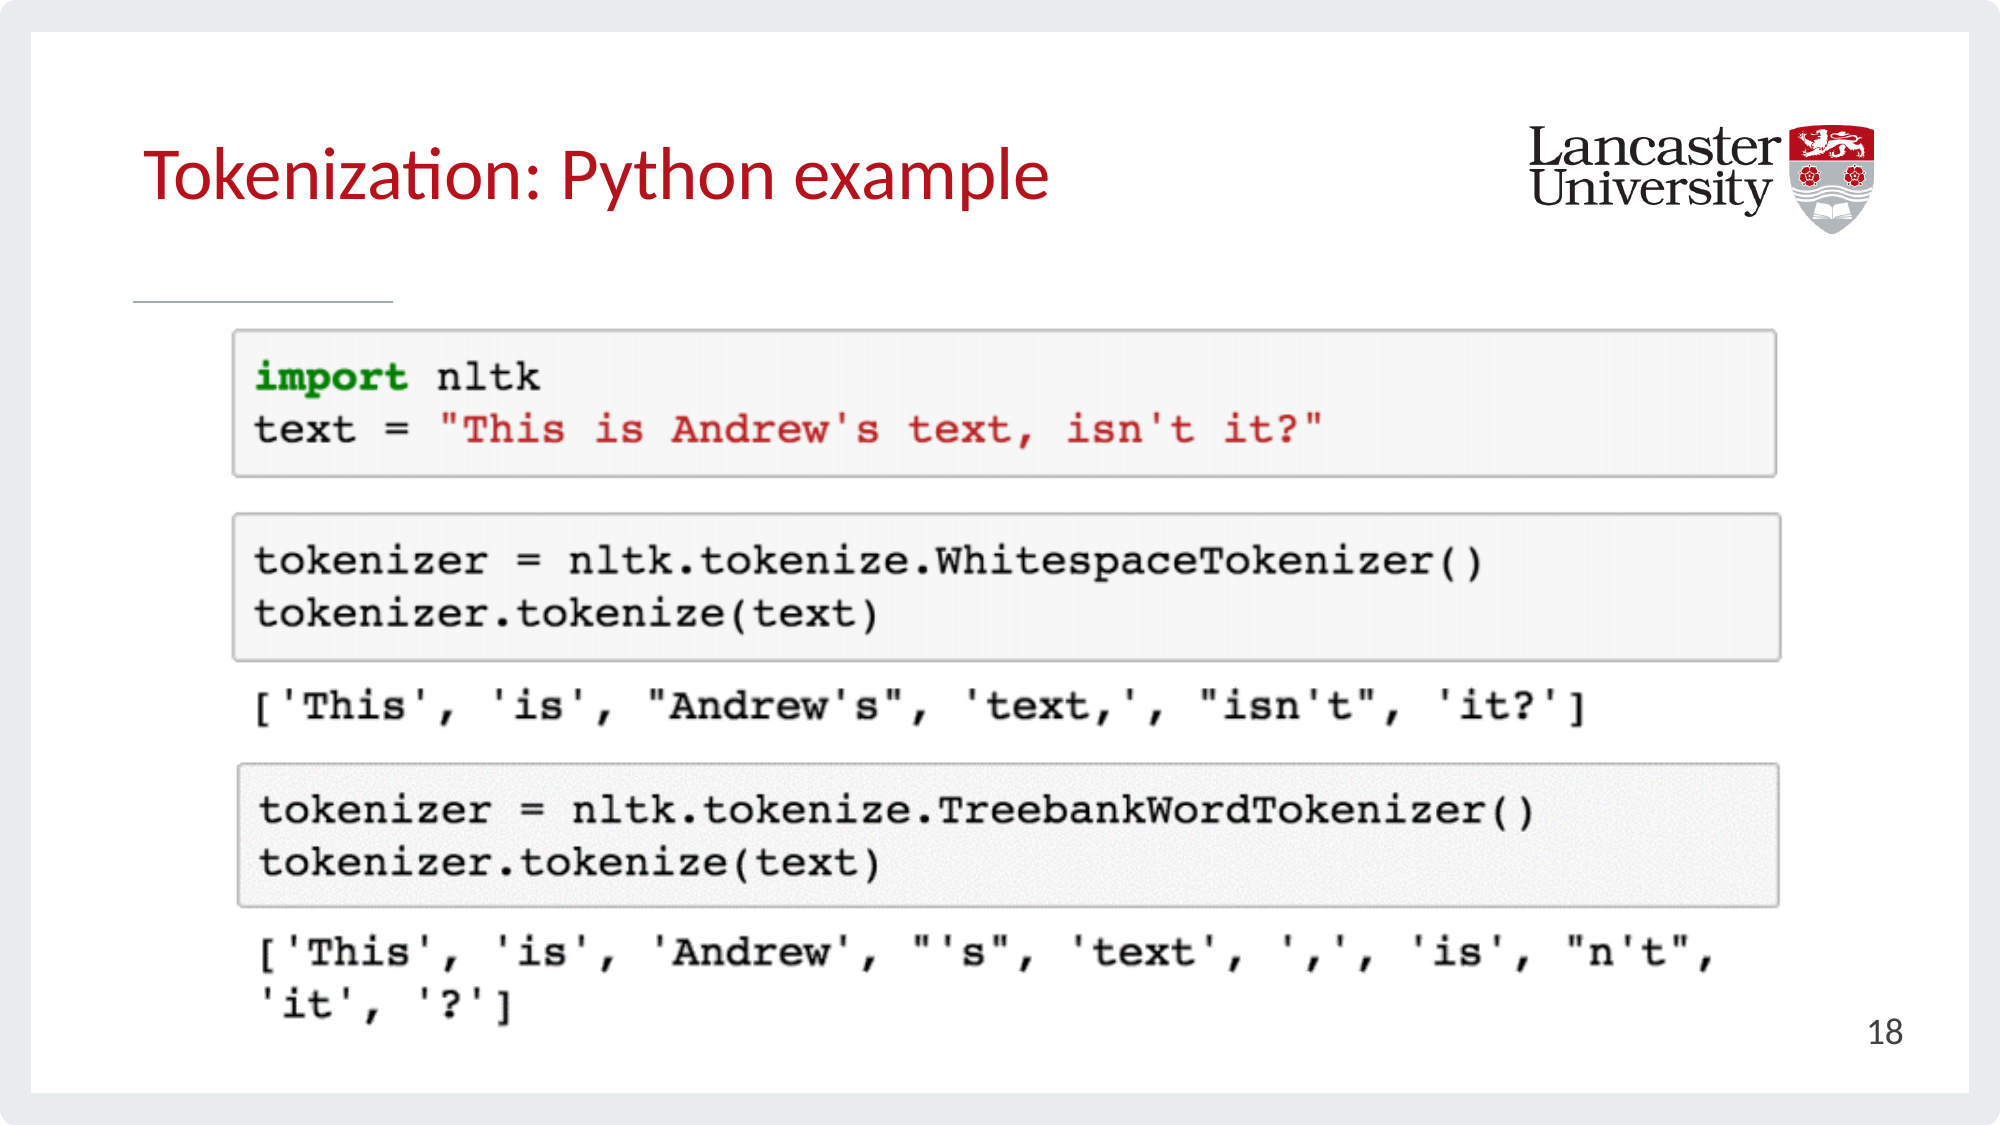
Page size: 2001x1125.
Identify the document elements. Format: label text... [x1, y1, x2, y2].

slide_number 18 [1468, 999, 1919, 1060]
picture [219, 496, 1799, 747]
picture [224, 748, 1797, 1041]
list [219, 316, 1787, 496]
title Tokenization: Python example [128, 78, 1482, 279]
